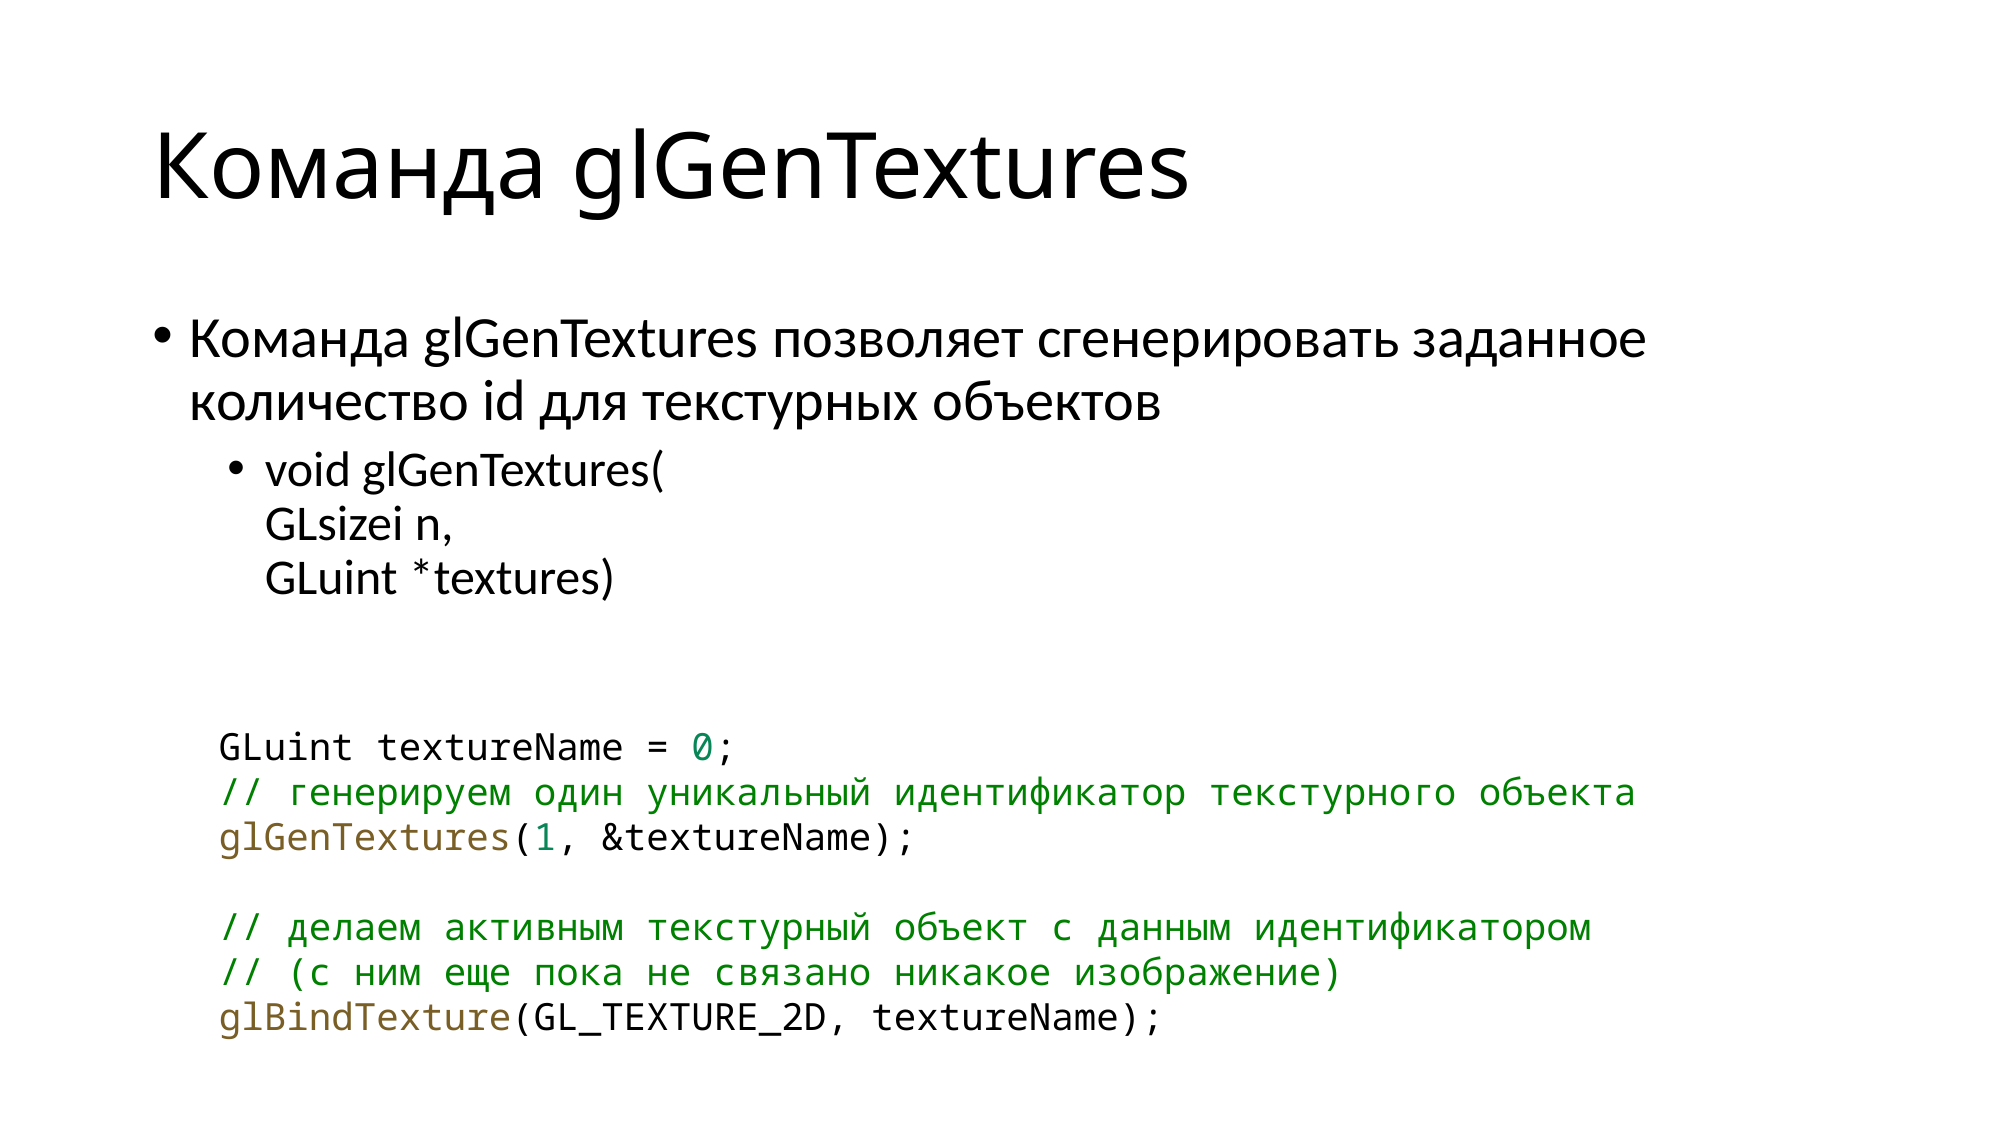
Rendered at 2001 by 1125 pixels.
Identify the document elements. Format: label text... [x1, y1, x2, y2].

text_box GLuint textureName = 0; // генерируем один уникальный идентификатор текстурного объекта glGenTextures(1, &textureName); // делаем активным текстурный объект с данным идентификатором // (с ним еще пока не связано никакое изображение) glBindTexture(GL_TEXTURE_2D, textureName); [114, 715, 1756, 1046]
title Команда glGenTextures [137, 59, 1863, 278]
list Команда glGenTextures позволяет сгенерировать заданное количество id для текстурных объектов void glGenTextures( GLsizei n, GLuint *textures) [137, 299, 1863, 1014]
